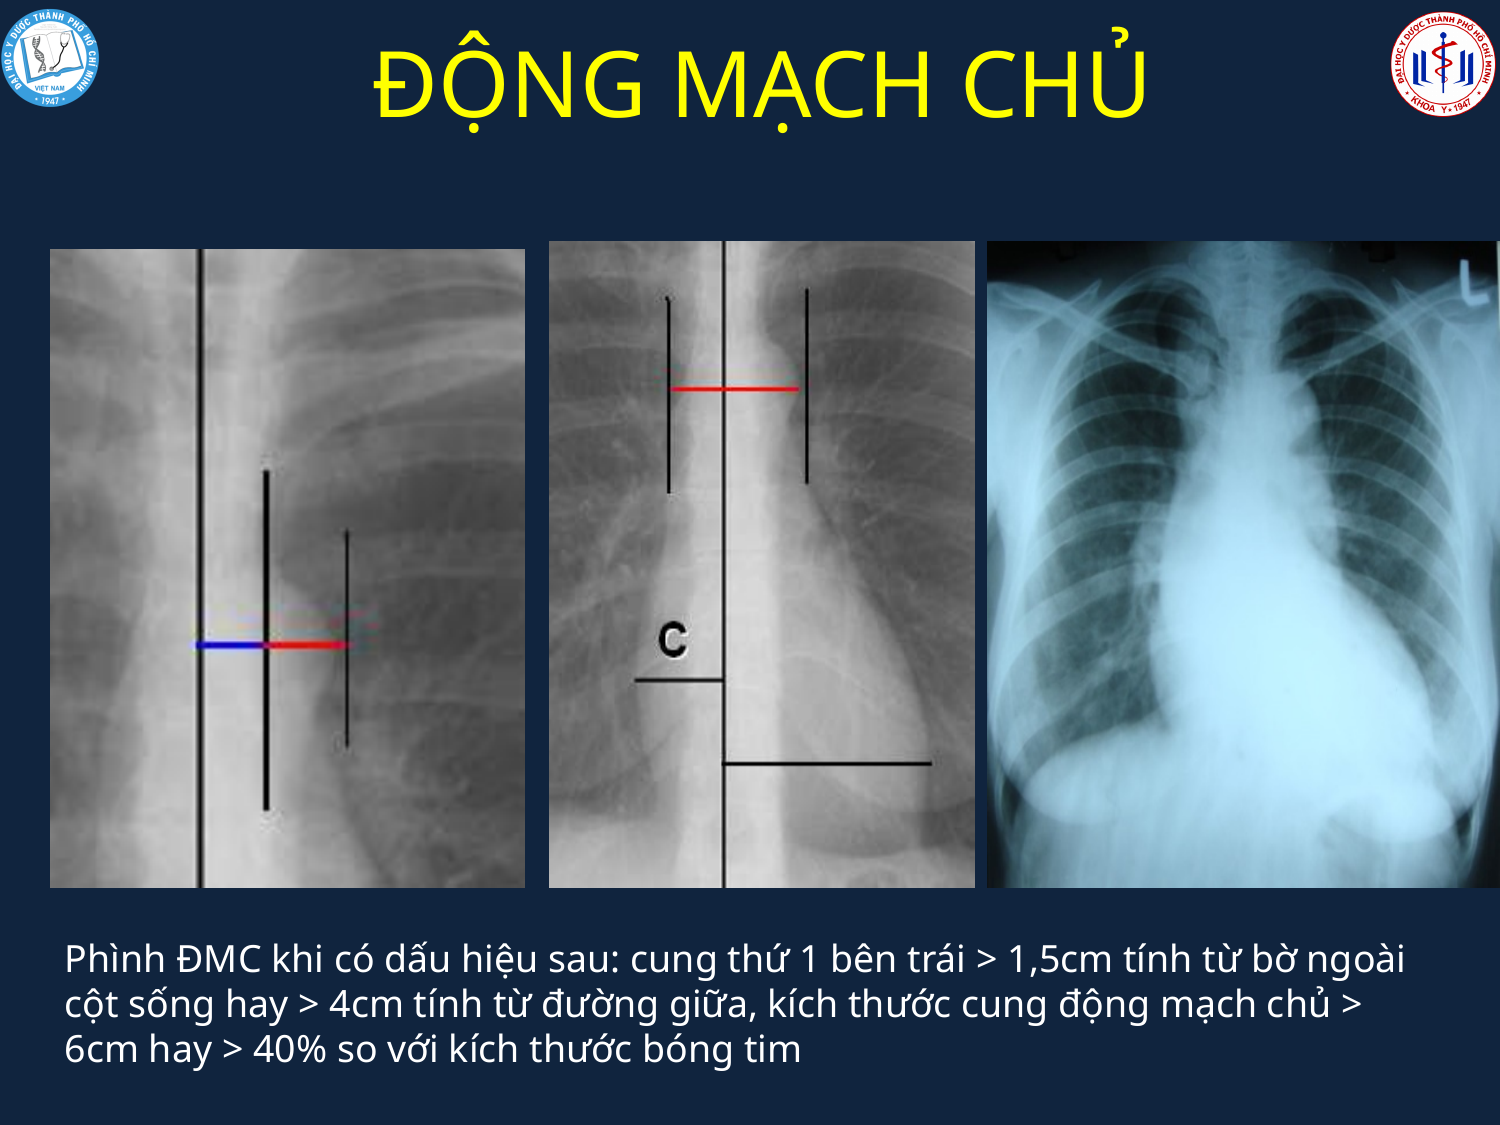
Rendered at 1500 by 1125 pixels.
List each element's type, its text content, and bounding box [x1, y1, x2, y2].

picture [1438, 11, 1496, 117]
title ĐỘNG MẠCH CHỦ [87, 0, 1438, 163]
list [49, 249, 526, 888]
picture [0, 7, 87, 108]
picture [987, 241, 1500, 888]
picture [549, 241, 976, 888]
text_box Phình ĐMC khi có dấu hiệu sau: cung thứ 1 bên trái > 1,5cm tính từ bờ ngoài cột sống hay > 4cm tính từ đường giữa, kích thước cung động mạch chủ > 6cm hay > 40% so với kích thước bóng tim [50, 928, 1450, 1123]
